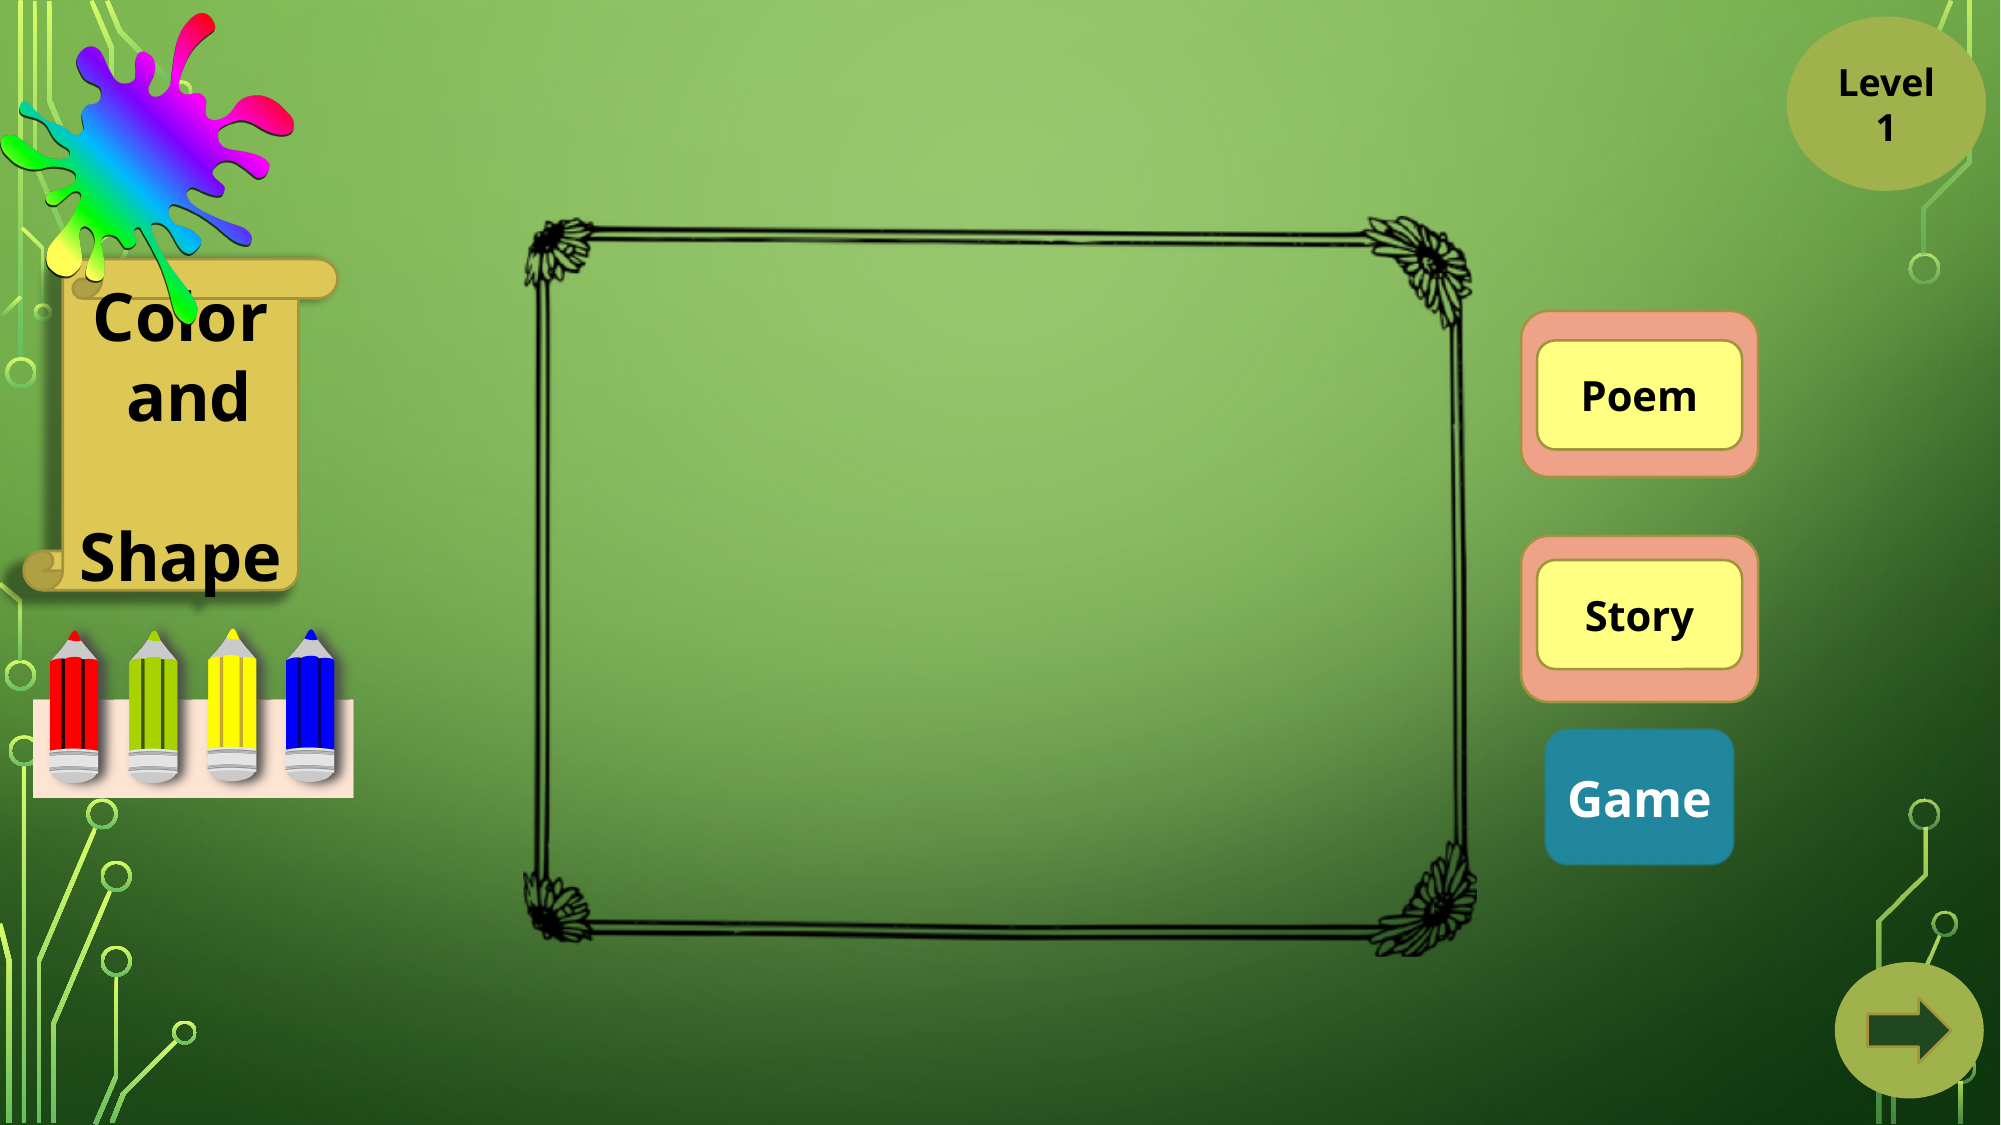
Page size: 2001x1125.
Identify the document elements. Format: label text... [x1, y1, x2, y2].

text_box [1840, 967, 1979, 1093]
text_box Color and Shape [22, 257, 339, 592]
text_box Game [1545, 730, 1735, 865]
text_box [1520, 310, 1759, 478]
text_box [1520, 535, 1759, 703]
picture [0, 13, 294, 326]
picture [523, 108, 1477, 1064]
text_box Level 1 [1791, 21, 1982, 187]
picture [33, 618, 355, 798]
